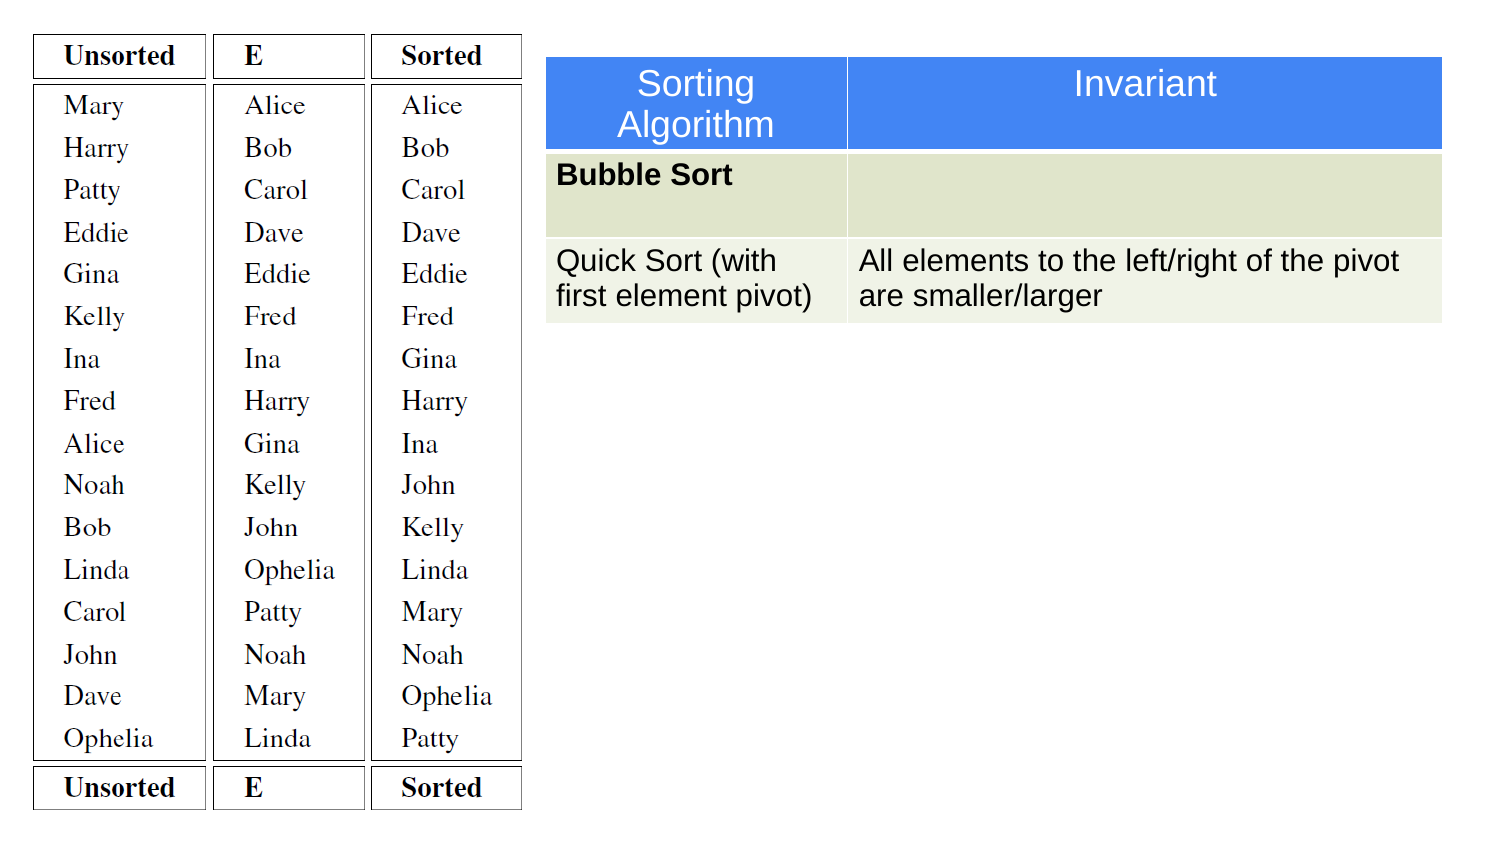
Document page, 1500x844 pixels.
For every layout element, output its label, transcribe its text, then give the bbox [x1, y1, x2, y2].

table_cell Quick Sort (with first element pivot) [546, 239, 847, 323]
table_header Sorting Algorithm [546, 57, 847, 149]
picture [371, 34, 522, 810]
picture [33, 34, 206, 810]
table_cell Bubble Sort [546, 154, 847, 237]
picture [213, 34, 365, 810]
table_cell All elements to the left/right of the pivot are smaller/larger [848, 239, 1442, 323]
table_cell [848, 154, 1442, 237]
table_header Invariant [848, 57, 1442, 149]
